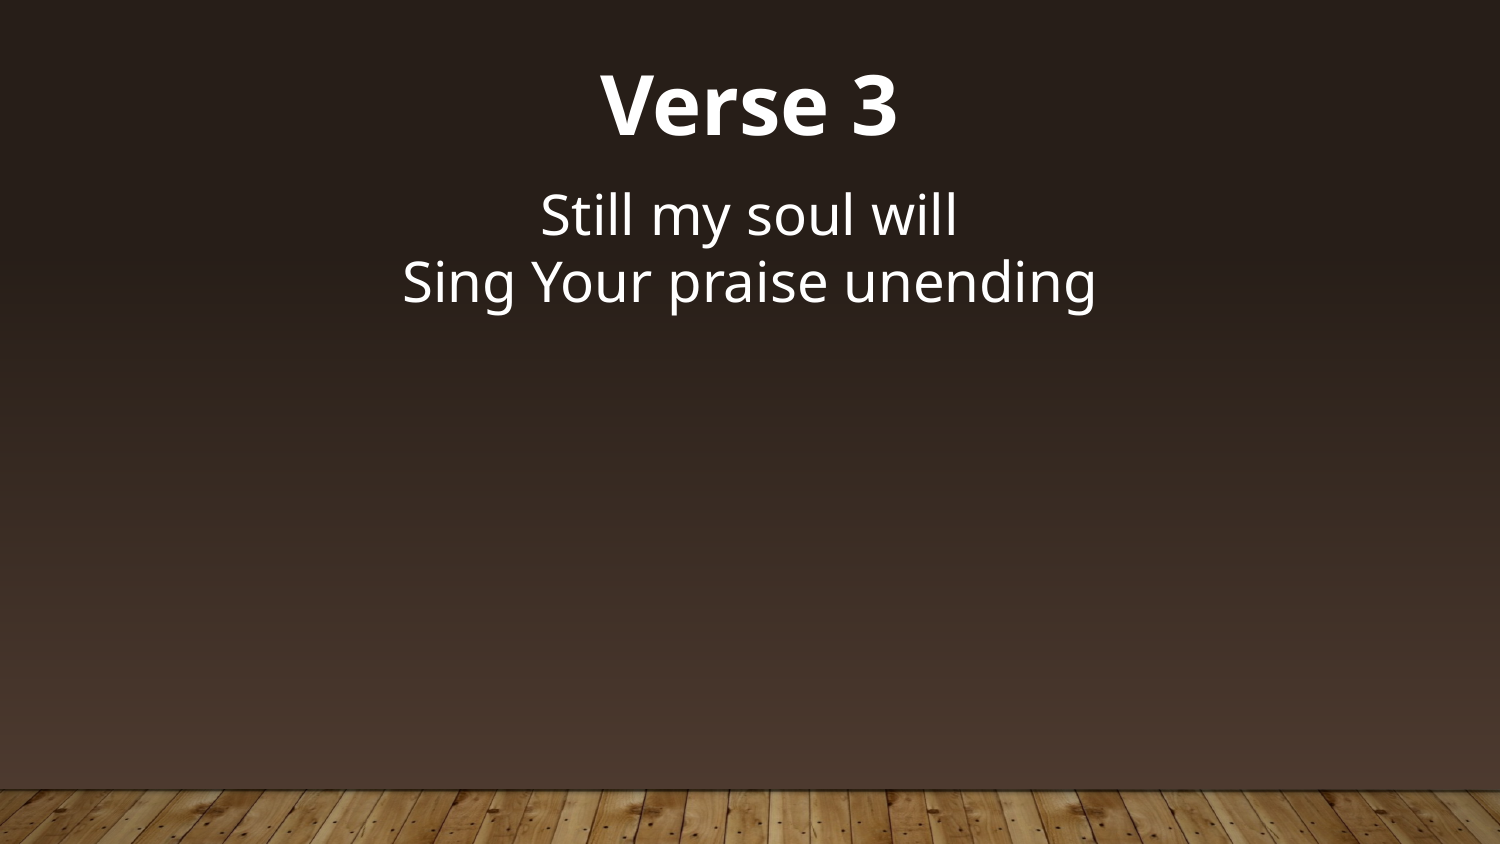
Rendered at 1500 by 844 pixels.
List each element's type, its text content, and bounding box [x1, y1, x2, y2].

text_box Verse 3 [74, 45, 1425, 160]
text_box Still my soul will Sing Your praise unending [74, 171, 1425, 389]
picture [0, 789, 1500, 844]
